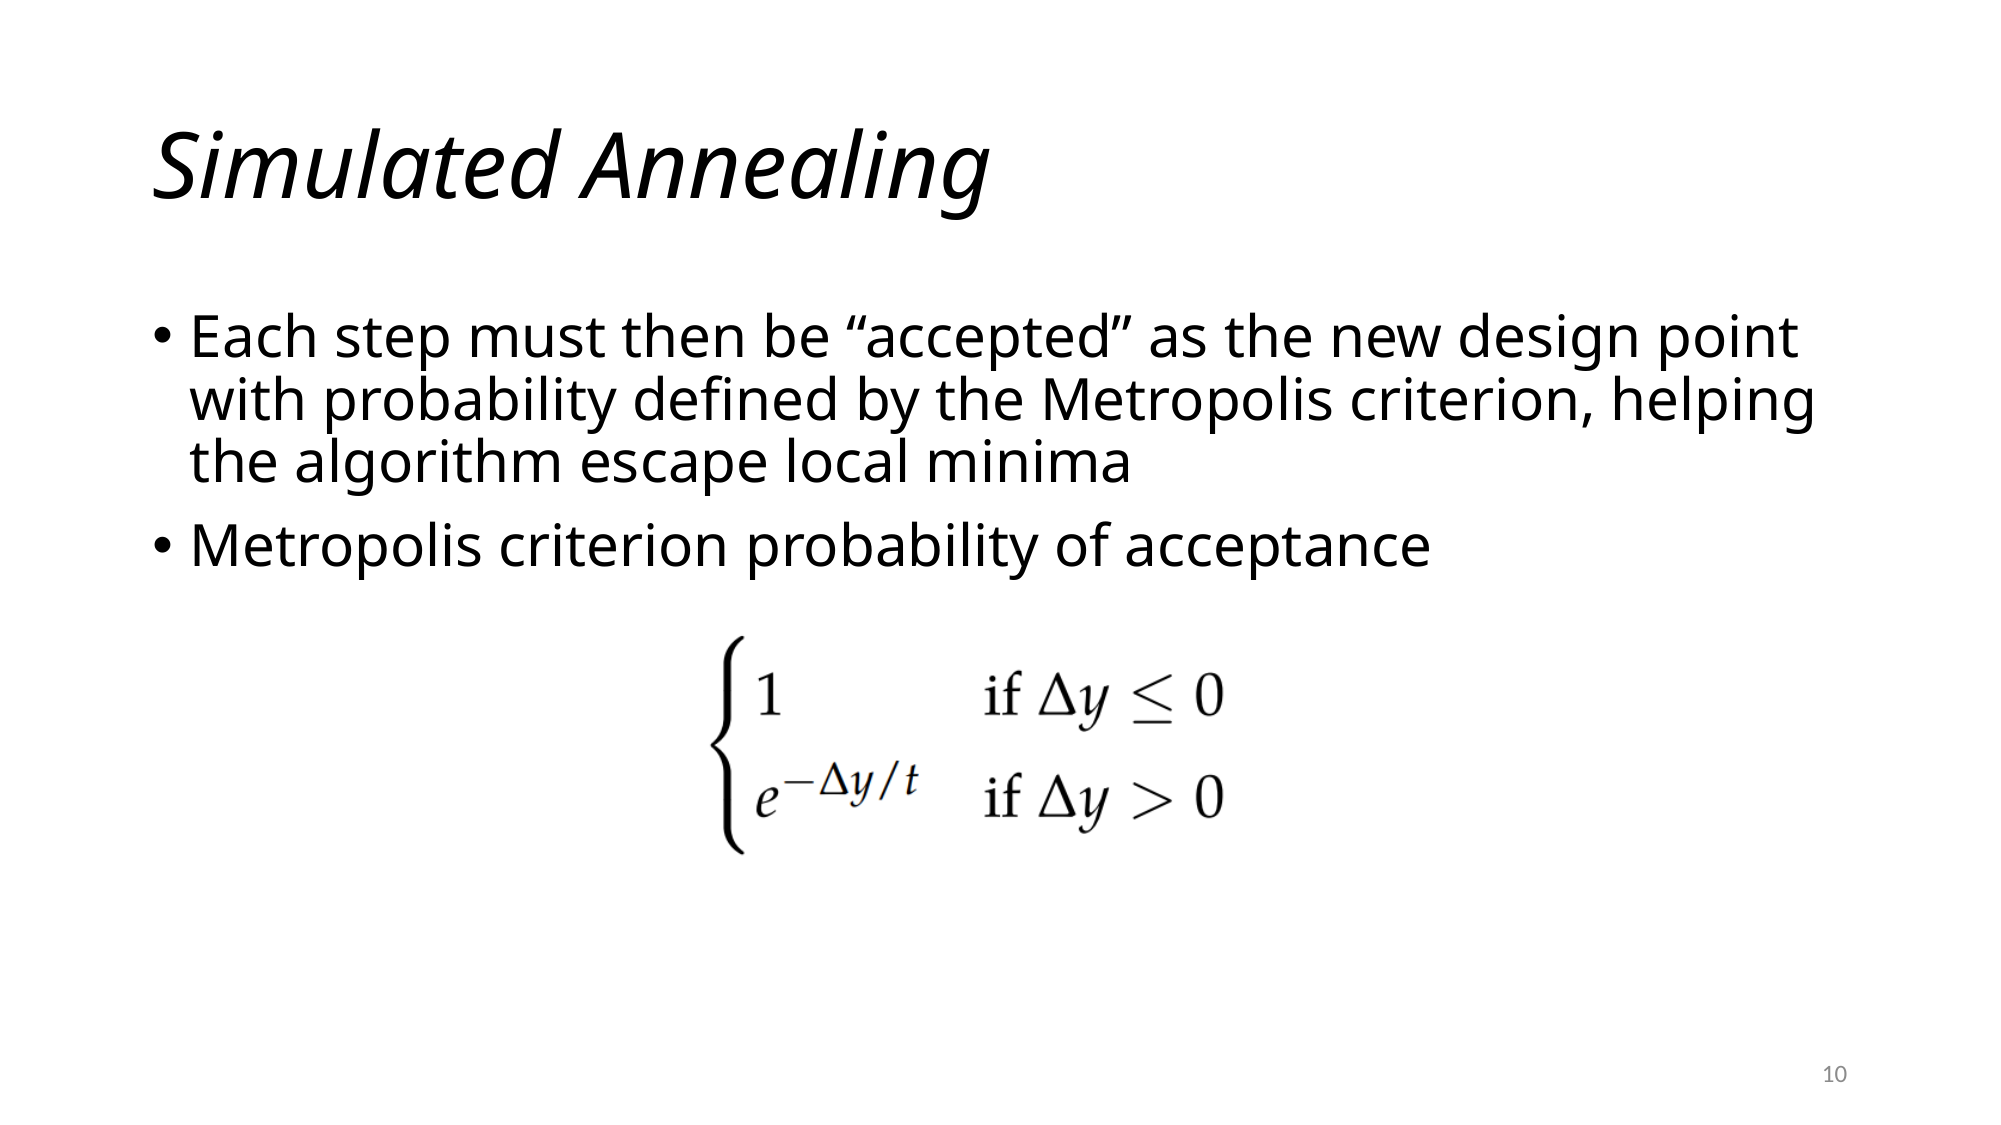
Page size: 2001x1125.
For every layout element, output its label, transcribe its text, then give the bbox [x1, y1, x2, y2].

picture [679, 605, 1264, 889]
title Simulated Annealing [137, 59, 1863, 278]
slide_number 10 [1412, 1042, 1863, 1103]
list Each step must then be “accepted” as the new design point with probability defined by the Metropolis criterion, helping the algorithm escape local minima Metropolis criterion probability of acceptance [137, 299, 1863, 1014]
